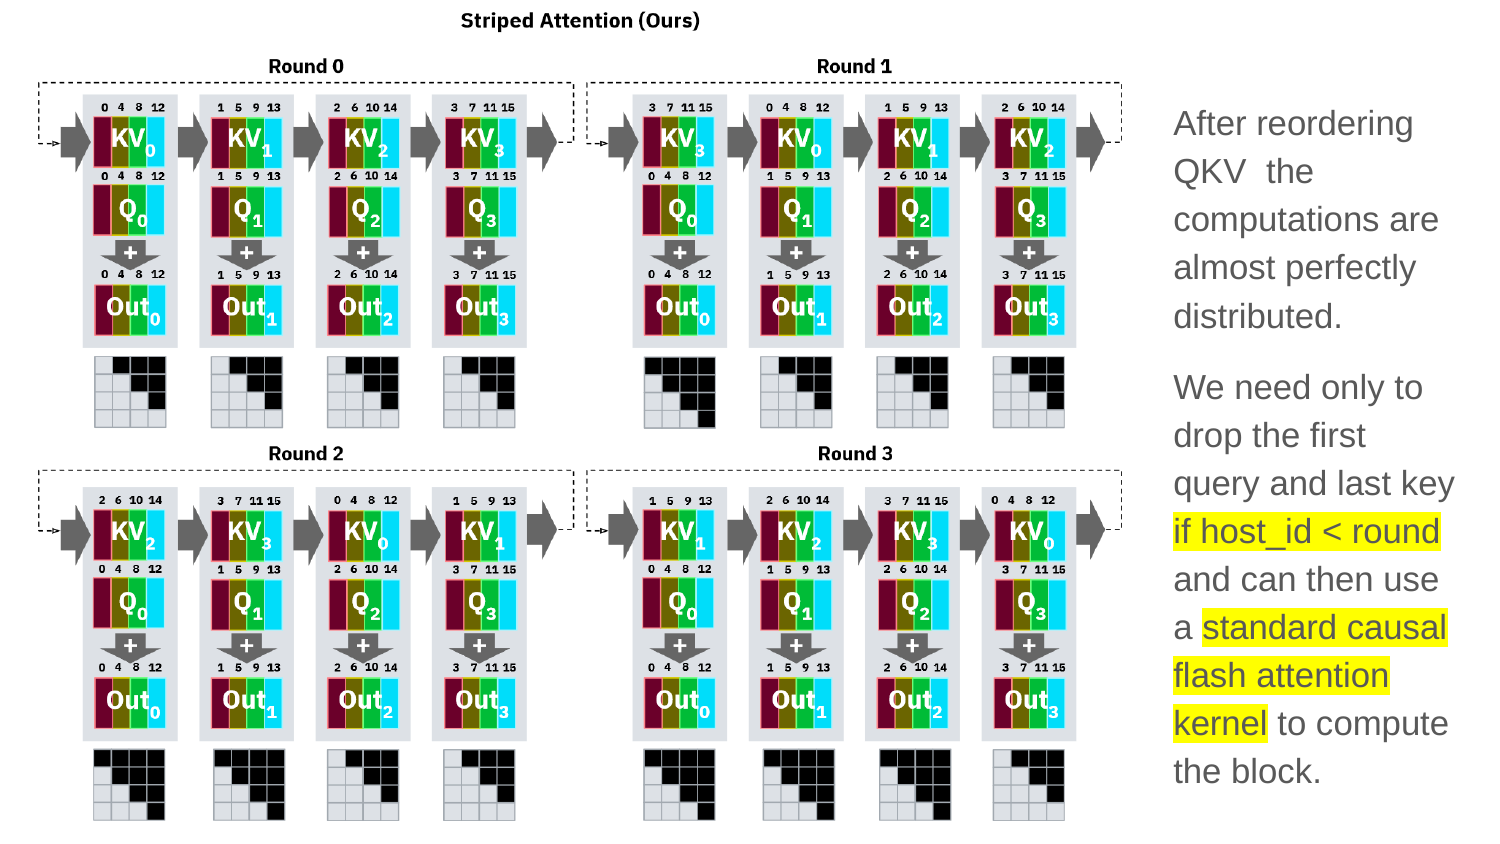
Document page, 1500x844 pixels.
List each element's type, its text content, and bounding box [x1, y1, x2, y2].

picture [17, 0, 1139, 837]
list After reordering QKV the computations are almost perfectly distributed. We need only to drop the first query and last key if host_id < round and can then use a standard causal flash attention kernel to compute the block. [1158, 79, 1476, 816]
